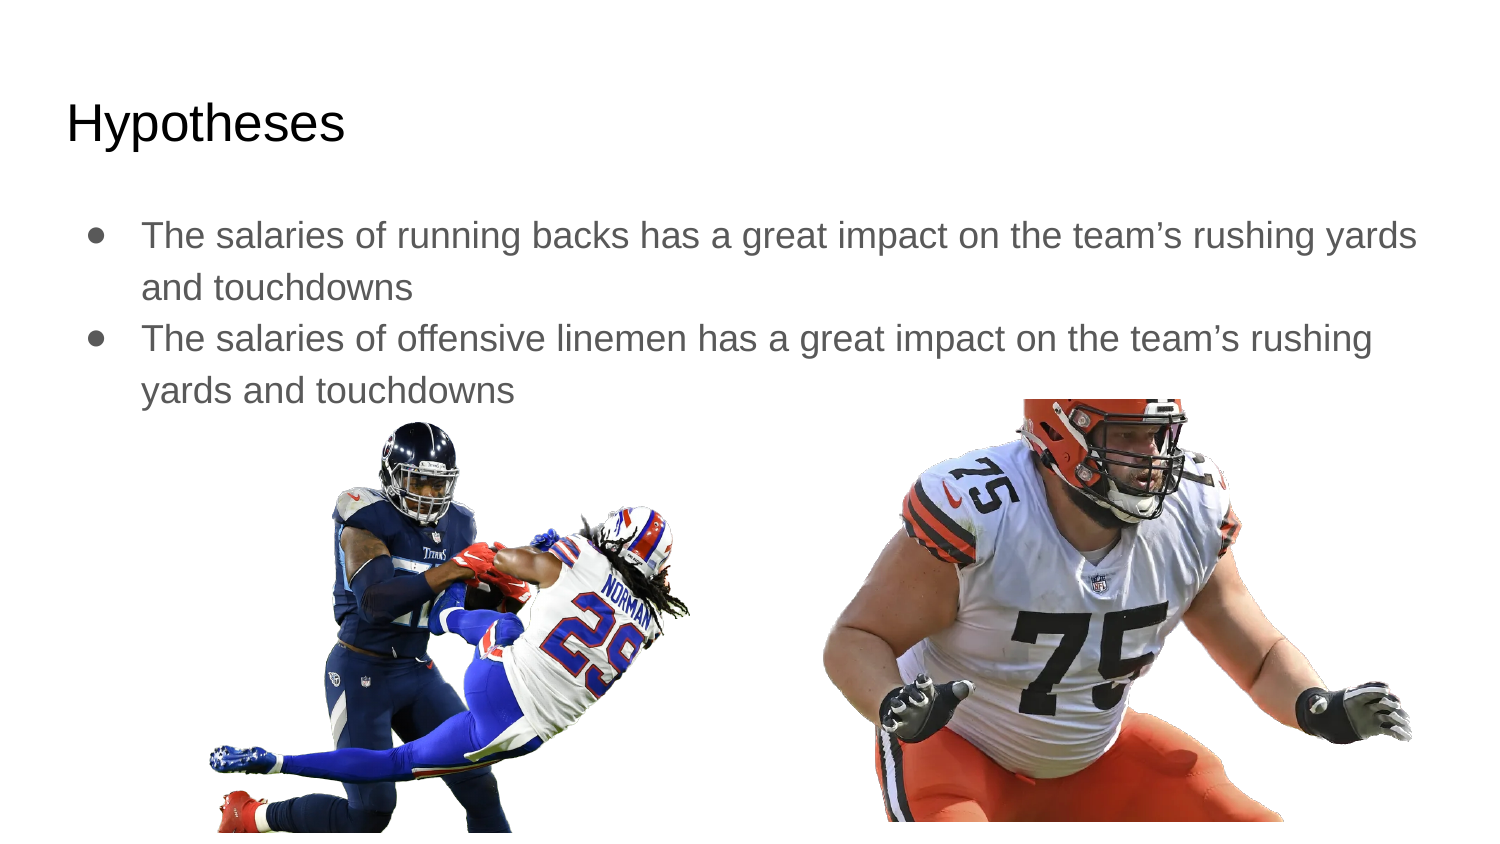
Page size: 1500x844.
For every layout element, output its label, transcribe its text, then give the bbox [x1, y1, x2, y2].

title Hypotheses [51, 72, 1449, 167]
picture [821, 399, 1412, 822]
list The salaries of running backs has a great impact on the team’s rushing yards and touchdowns The salaries of offensive linemen has a great impact on the team’s rushing yards and touchdowns [51, 189, 1449, 750]
picture [209, 421, 690, 833]
